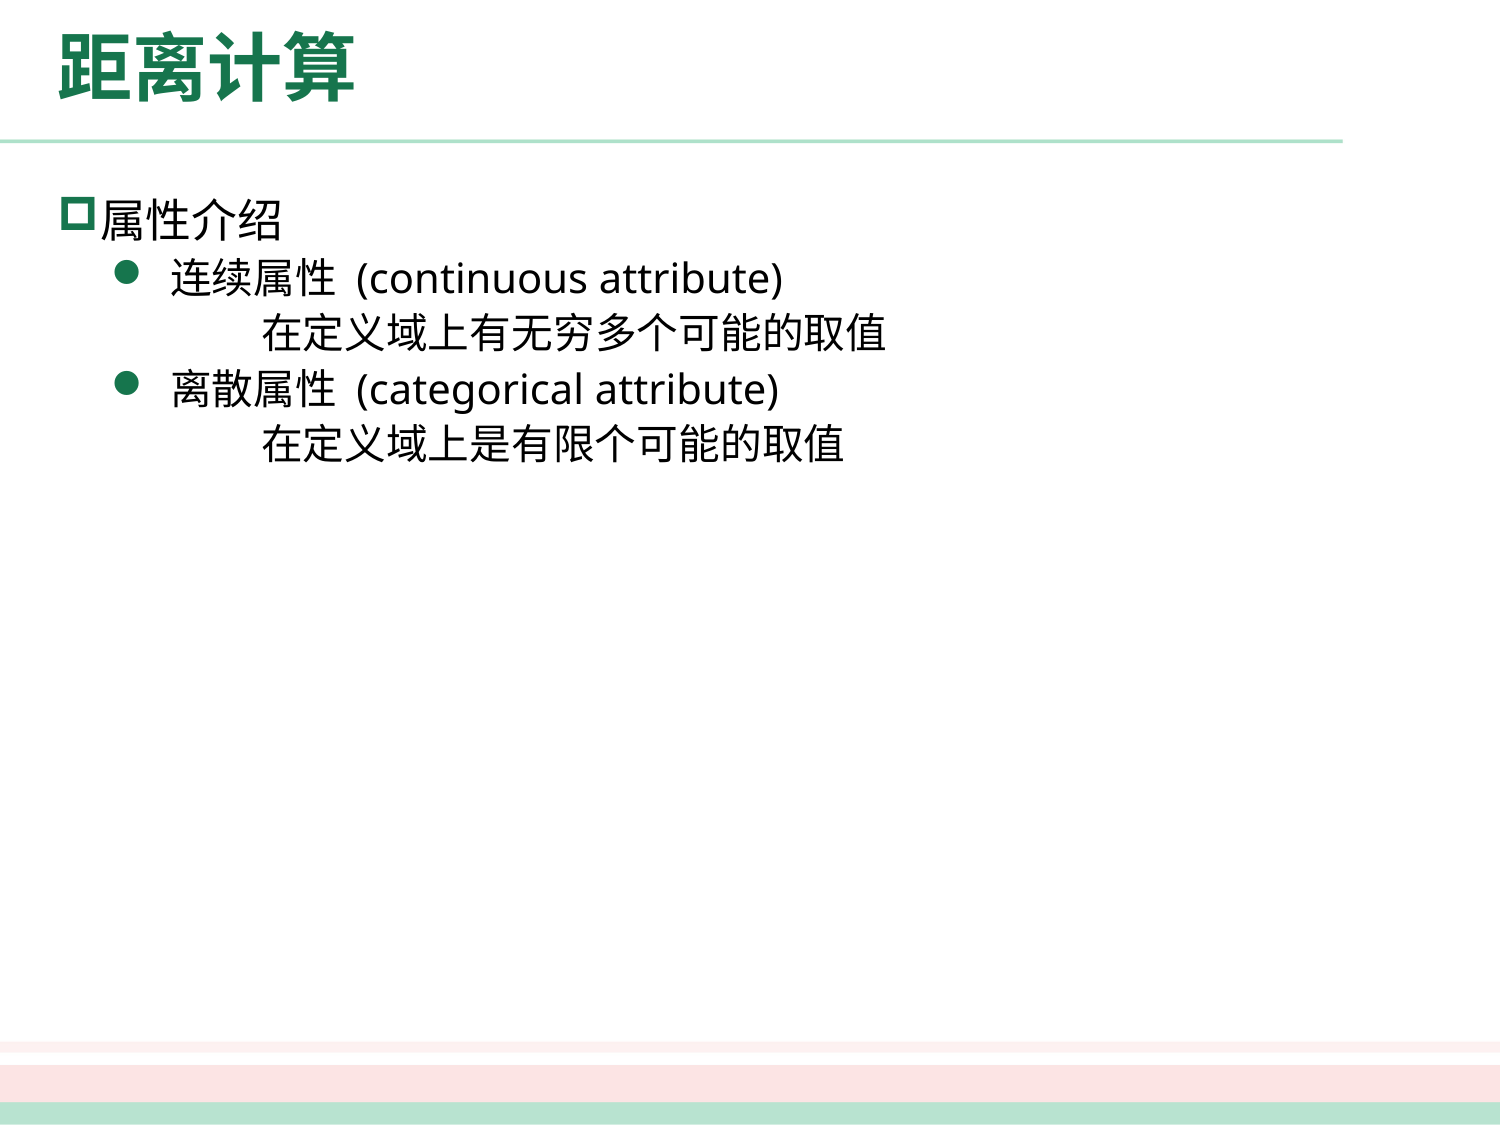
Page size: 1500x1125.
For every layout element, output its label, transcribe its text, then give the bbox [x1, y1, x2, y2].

title 距离计算 [42, 7, 1337, 135]
list 属性介绍 连续属性 (continuous attribute) 在定义域上有无穷多个可能的取值 离散属性 (categorical attribute) 在定义域上是有限个可能的取值 [42, 190, 1457, 999]
picture [0, 0, 1500, 1125]
